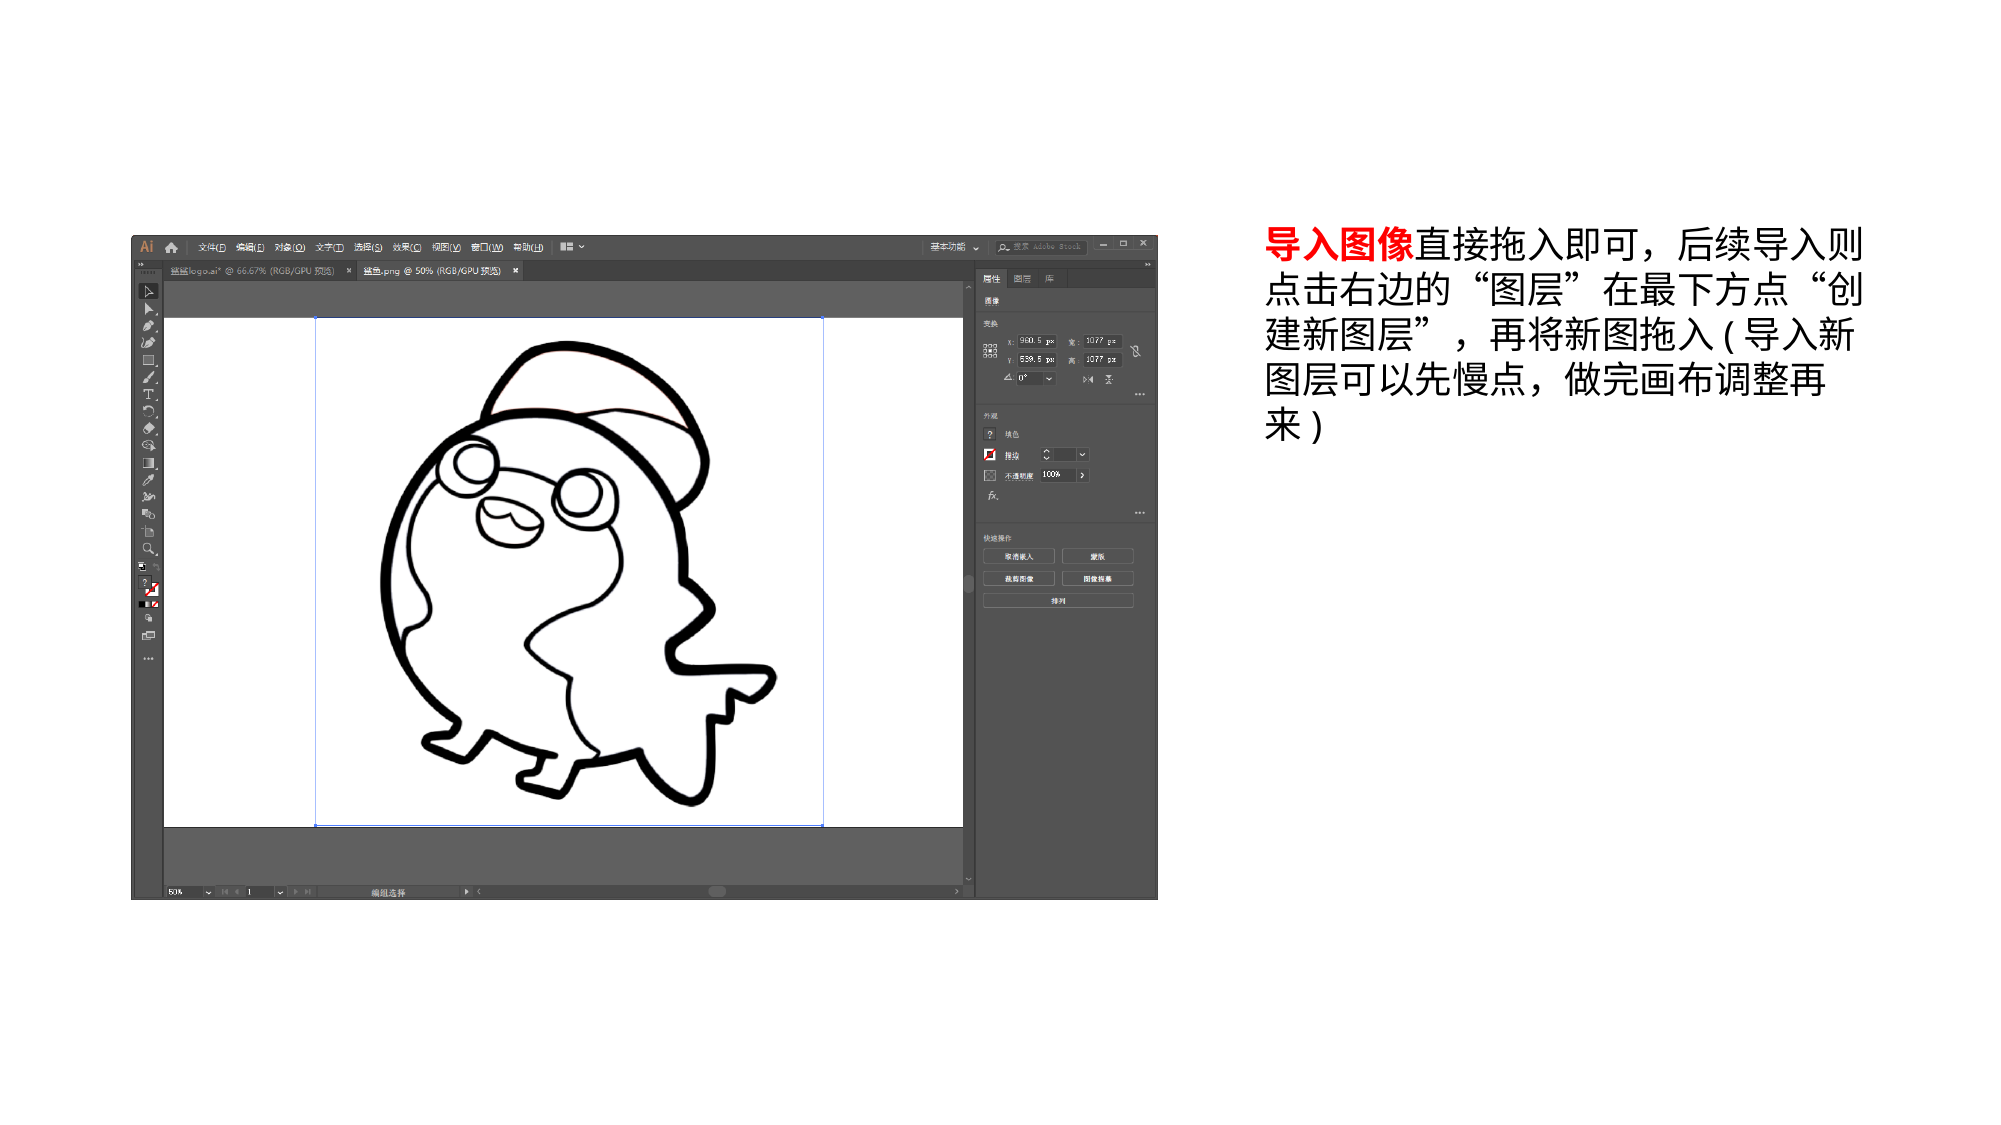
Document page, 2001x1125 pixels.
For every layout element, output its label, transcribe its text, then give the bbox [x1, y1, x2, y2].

picture [131, 235, 1158, 900]
text_box 导入图像直接拖入即可，后续导入则点击右边的“图层”在最下方点“创建新图层”，再将新图拖入(导入新图层可以先慢点，做完画布调整再来) [1249, 213, 1896, 454]
